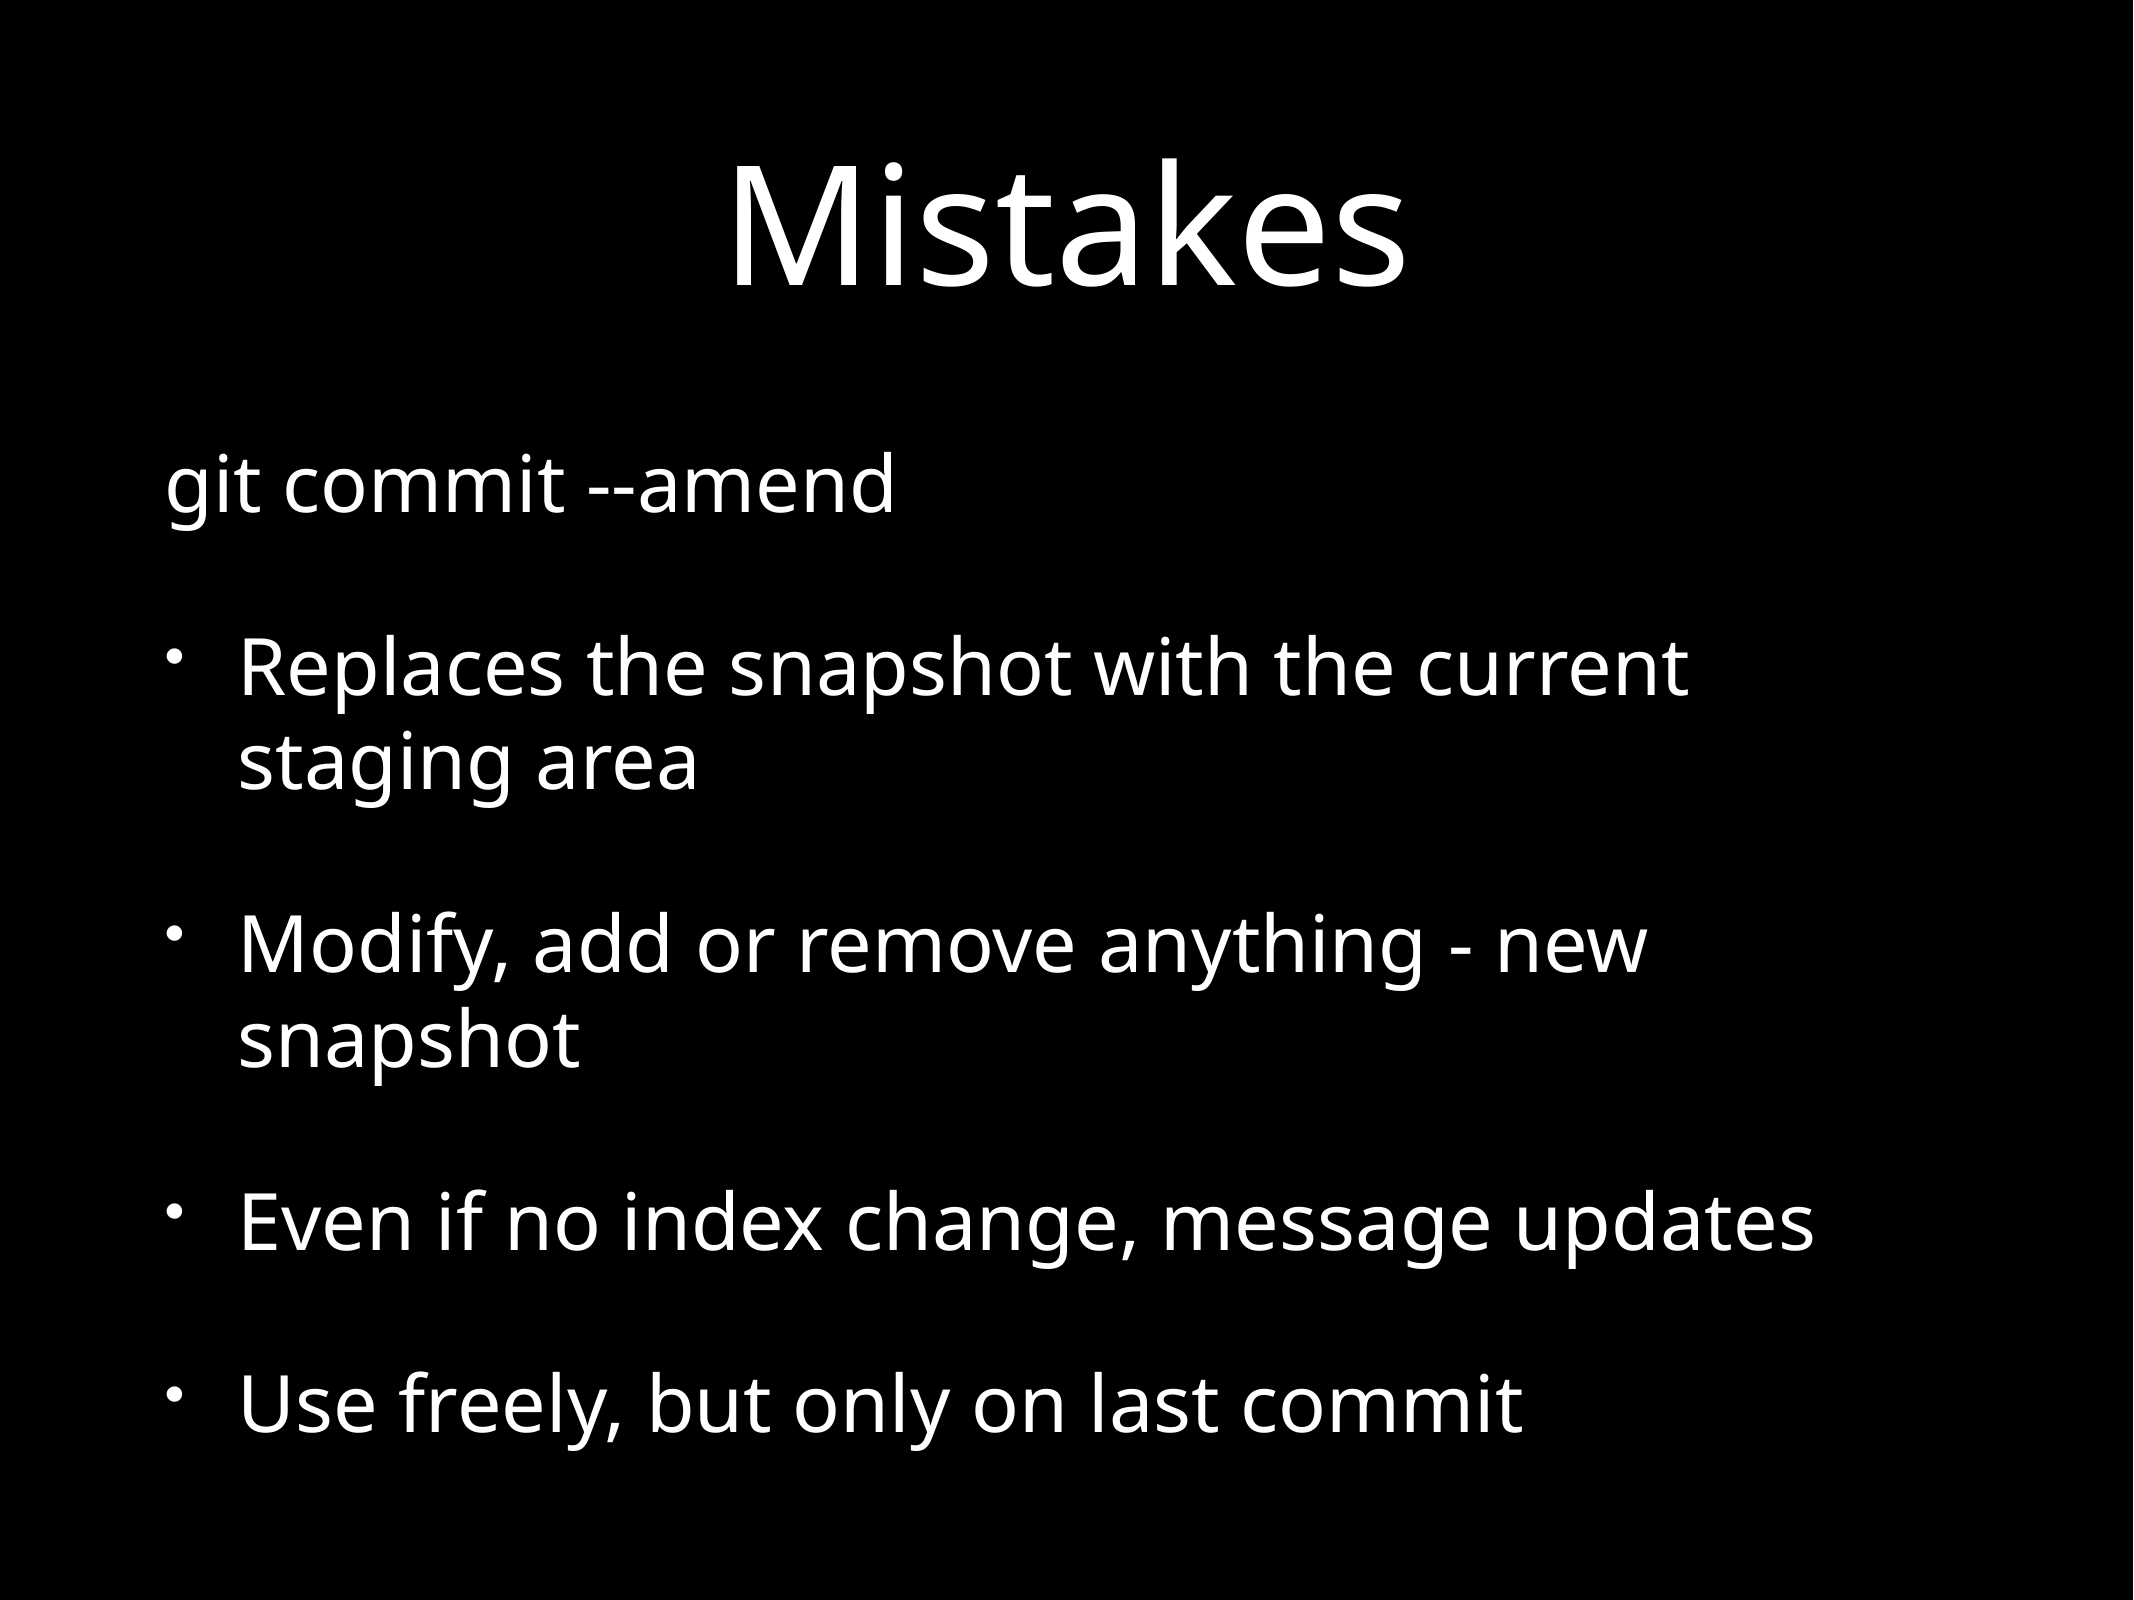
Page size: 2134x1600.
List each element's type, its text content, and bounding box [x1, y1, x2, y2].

title Mistakes [155, 41, 1978, 397]
list git commit --amend Replaces the snapshot with the current staging area Modify, add or remove anything - new snapshot Even if no index change, message updates Use freely, but only on last commit [155, 424, 1978, 1439]
